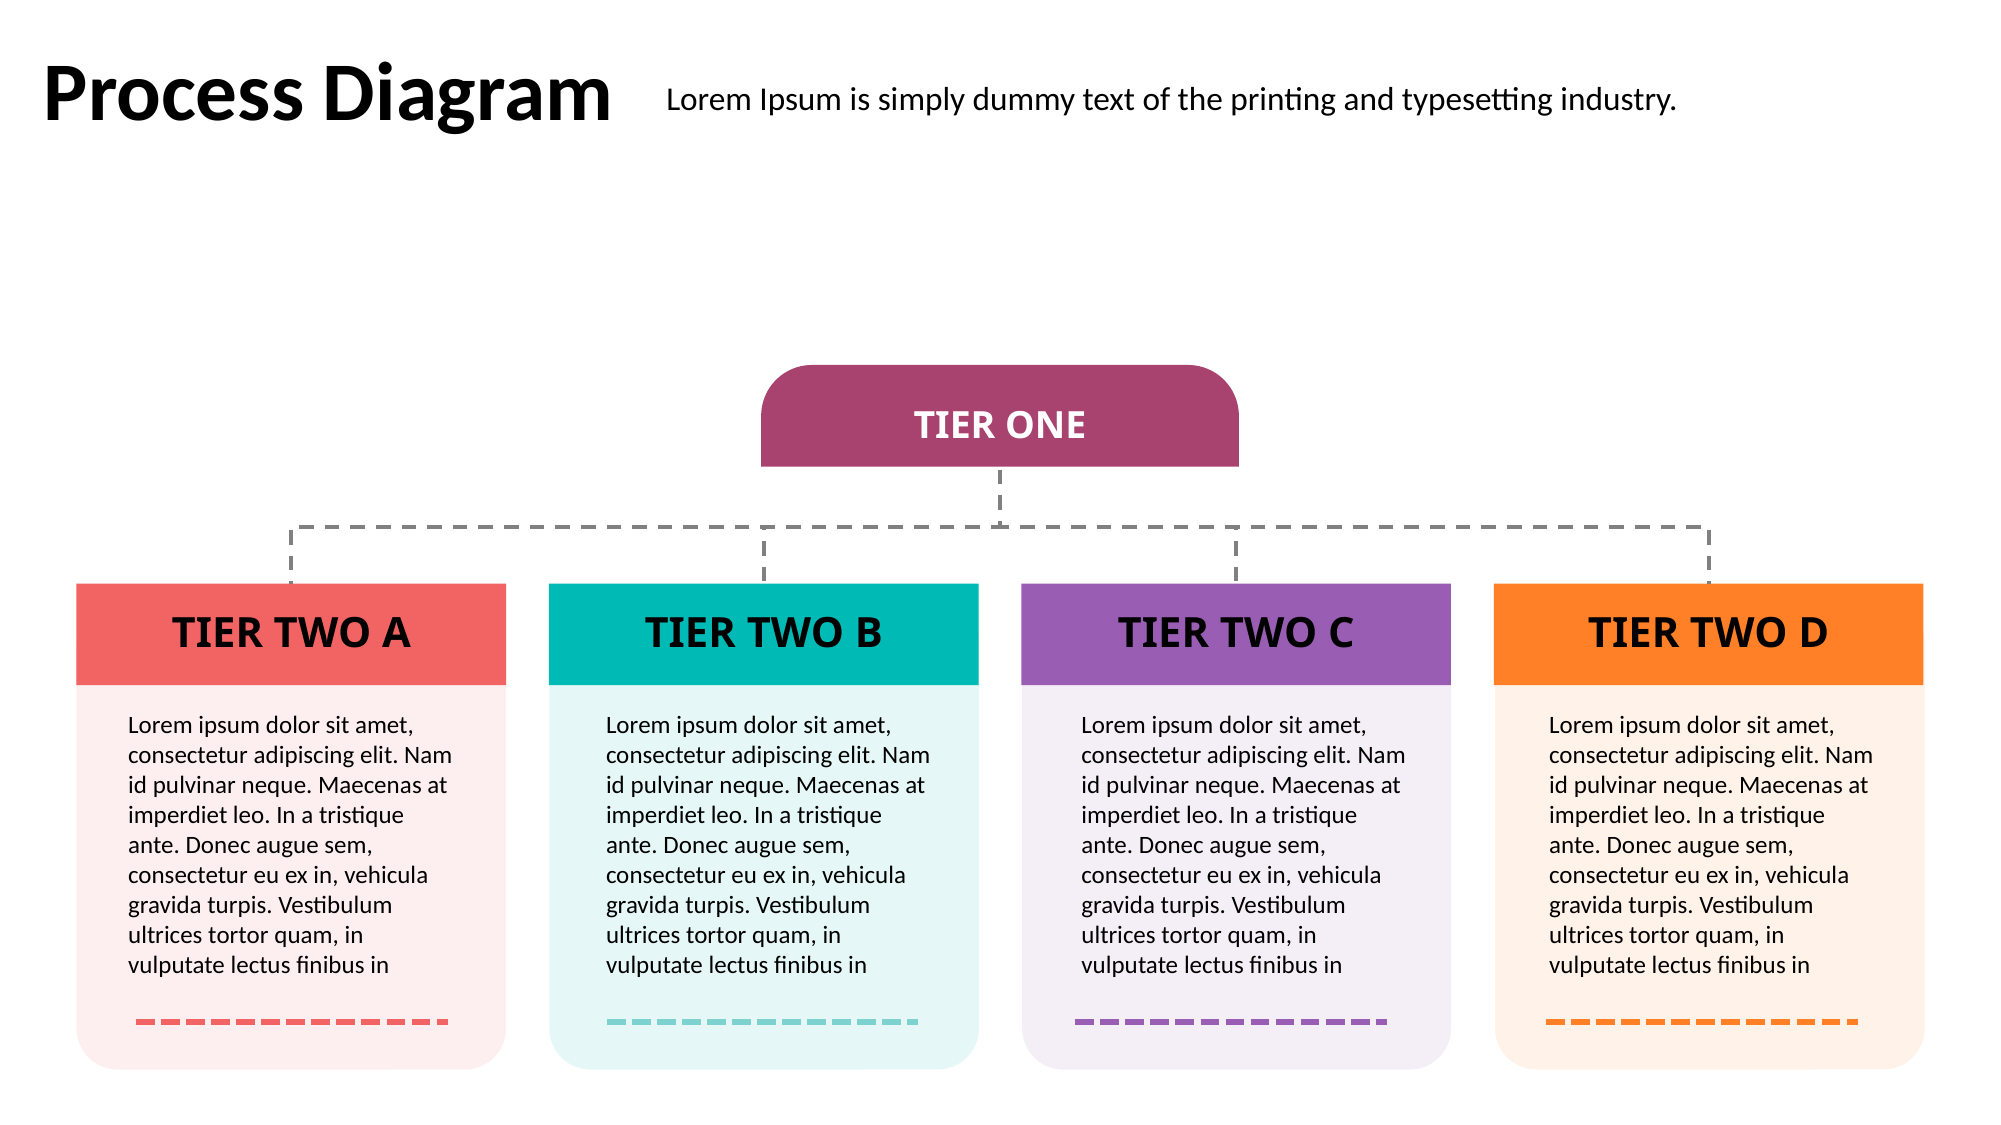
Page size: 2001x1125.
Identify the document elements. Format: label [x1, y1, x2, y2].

text_box [75, 583, 508, 1071]
text_box [651, 69, 1694, 125]
text_box [29, 29, 629, 145]
text_box [548, 172, 1453, 1071]
text_box [1493, 583, 1926, 1071]
